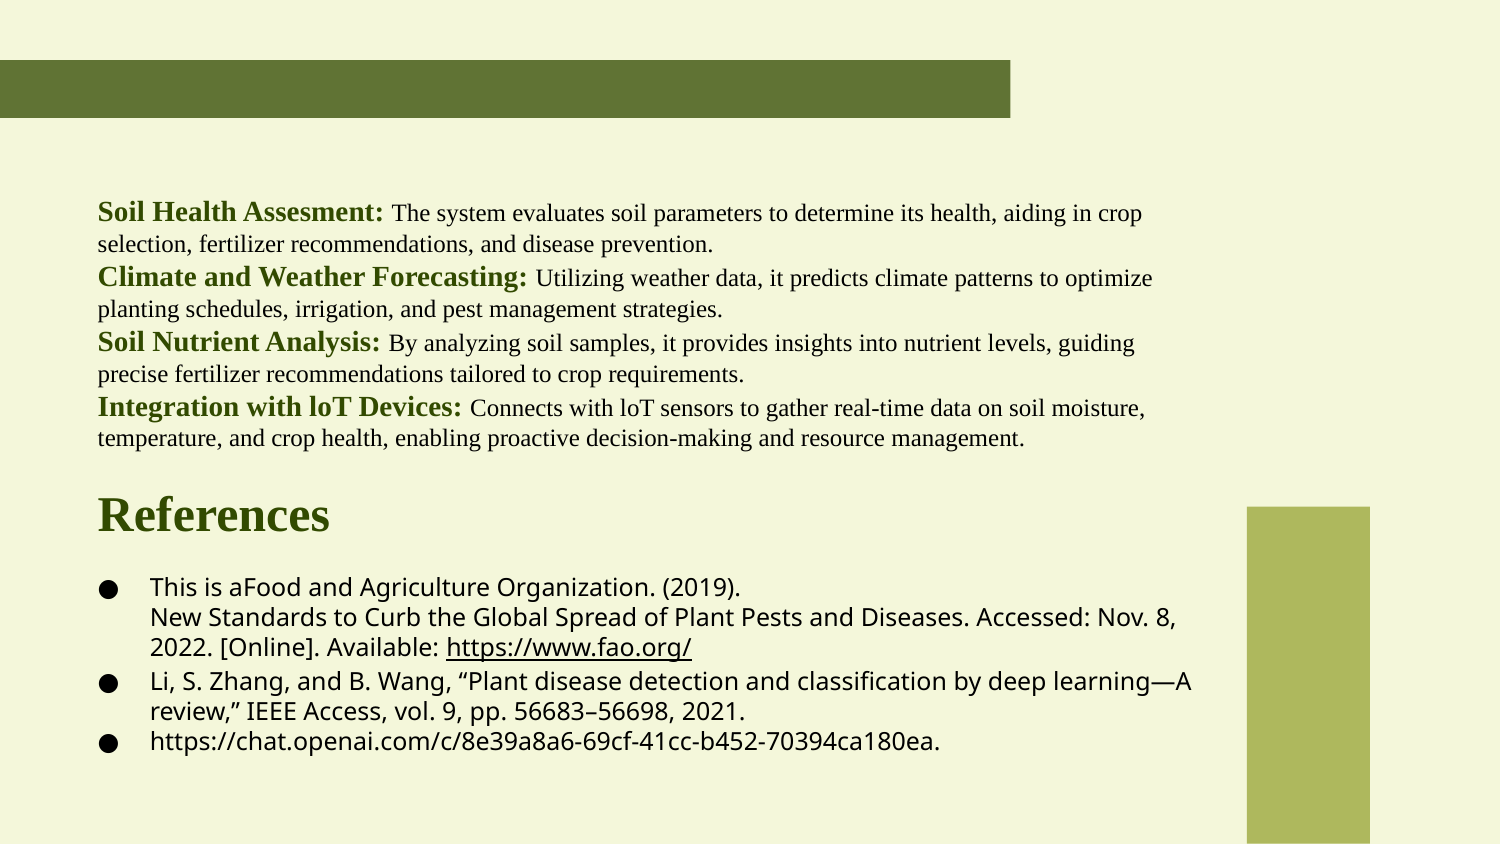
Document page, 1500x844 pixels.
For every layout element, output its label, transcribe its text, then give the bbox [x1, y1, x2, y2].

text_box [1246, 506, 1370, 844]
subtitle Soil Health Assesment: The system evaluates soil parameters to determine its health, aiding in crop selection, fertilizer recommendations, and disease prevention. Climate and Weather Forecasting: Utilizing weather data, it predicts climate patterns to optimize planting schedules, irrigation, and pest management strategies. Soil Nutrient Analysis: By analyzing soil samples, it provides insights into nutrient levels, guiding precise fertilizer recommendations tailored to crop requirements. Integration with loT Devices: Connects with loT sensors to gather real-time data on soil moisture, temperature, and crop health, enabling proactive decision-making and resource management. References This is aFood and Agriculture Organization. (2019). New Standards to Curb the Global Spread of Plant Pests and Diseases. Accessed: Nov. 8, 2022. [Online]. Available: https://www.fao.org/ Li, S. Zhang, and B. Wang, ‘‘Plant disease detection and classification by deep learning—A review,’’ IEEE Access, vol. 9, pp. 56683–56698, 2021. https://chat.openai.com/c/8e39a8a6-69cf-41cc-b452-70394ca180ea. [59, 164, 1224, 784]
text_box [0, 60, 1011, 118]
